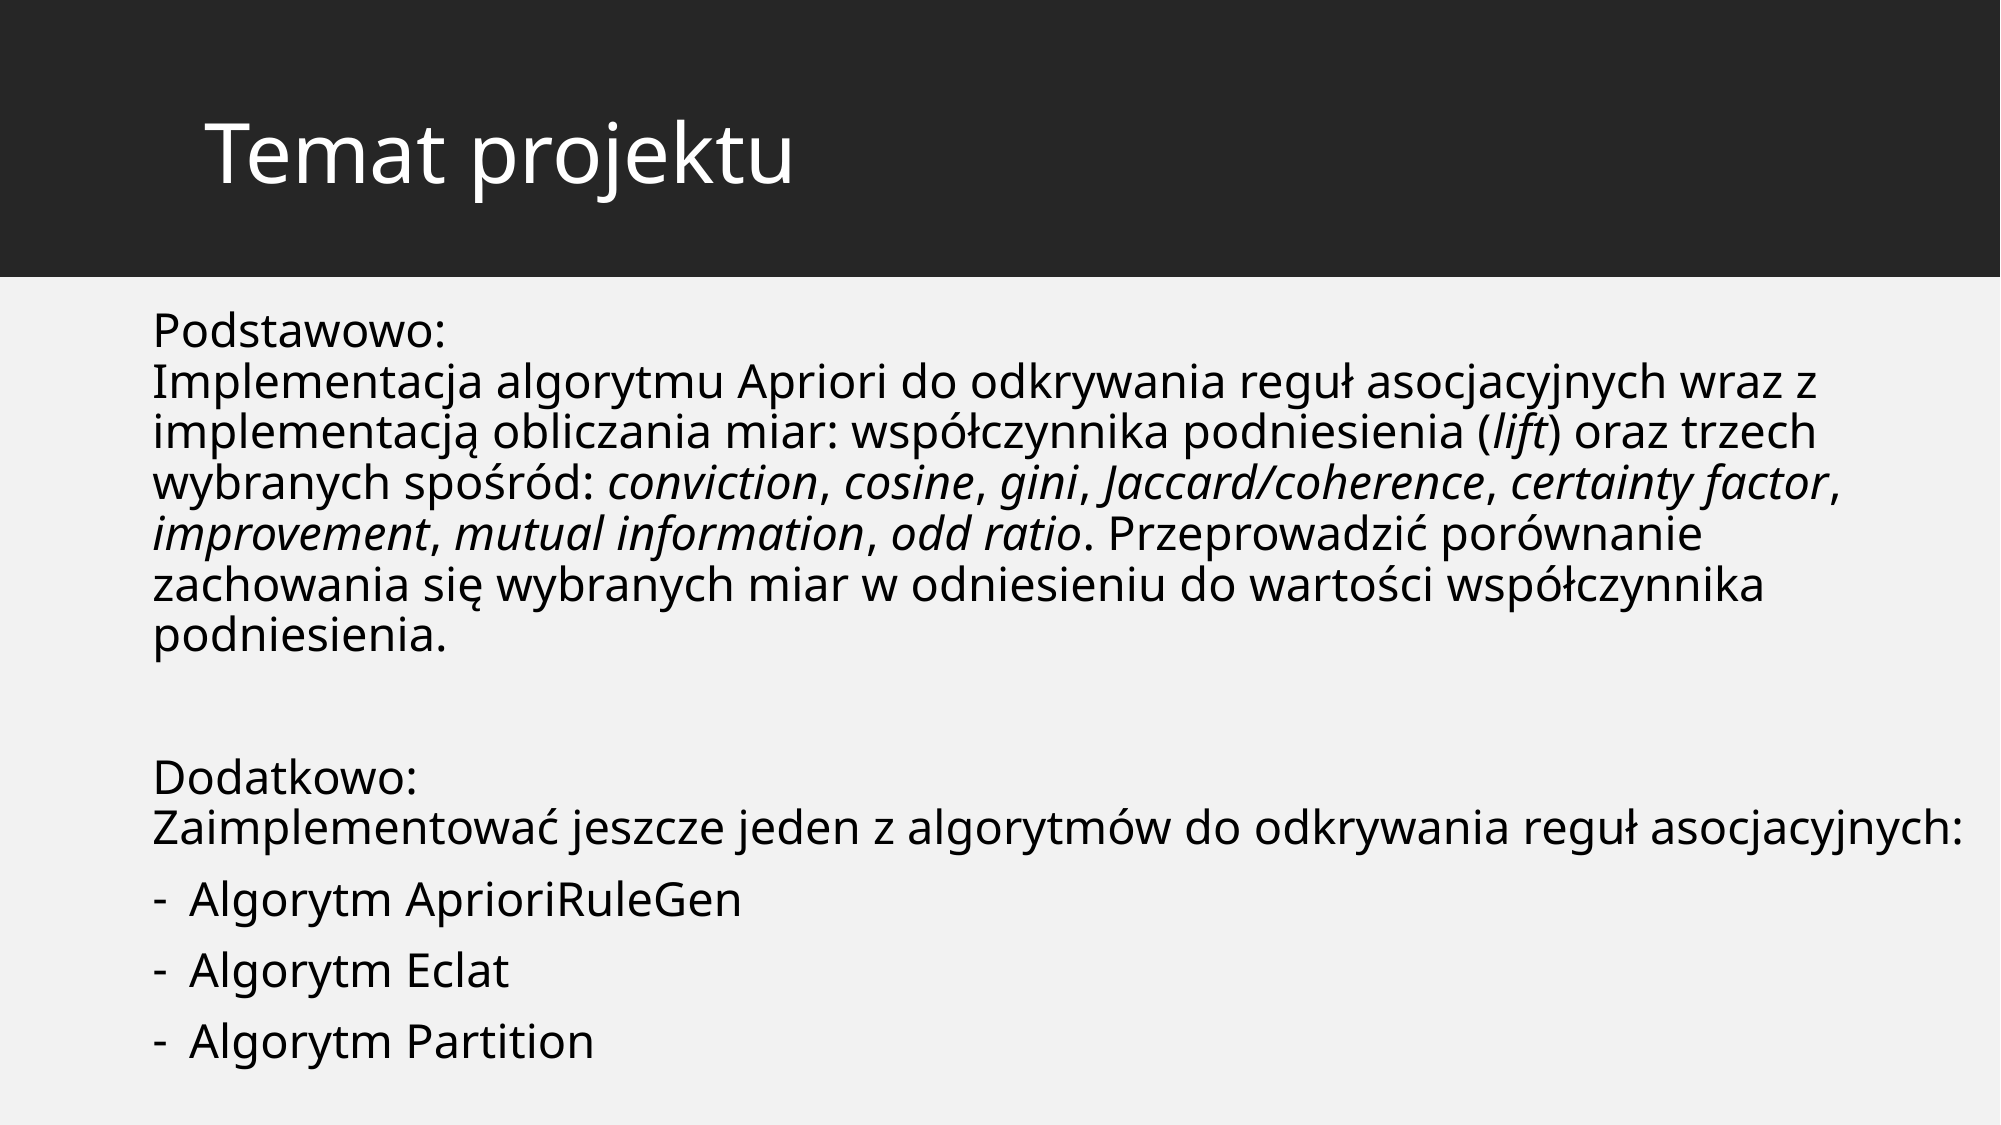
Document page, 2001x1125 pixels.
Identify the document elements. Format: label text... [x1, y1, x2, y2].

text_box [0, 275, 2000, 1125]
title Temat projektu [189, 104, 1812, 253]
text_box [0, 0, 2000, 275]
list Podstawowo: Implementacja algorytmu Apriori do odkrywania reguł asocjacyjnych wraz z implementacją obliczania miar: współczynnika podniesienia (lift) oraz trzech wybranych spośród: conviction, cosine, gini, Jaccard/coherence, certainty factor, improvement, mutual information, odd ratio. Przeprowadzić porównanie zachowania się wybranych miar w odniesieniu do wartości współczynnika podniesienia. Dodatkowo: Zaimplementować jeszcze jeden z algorytmów do odkrywania reguł asocjacyjnych: Algorytm AprioriRuleGen Algorytm Eclat Algorytm Partition [137, 299, 1986, 1113]
